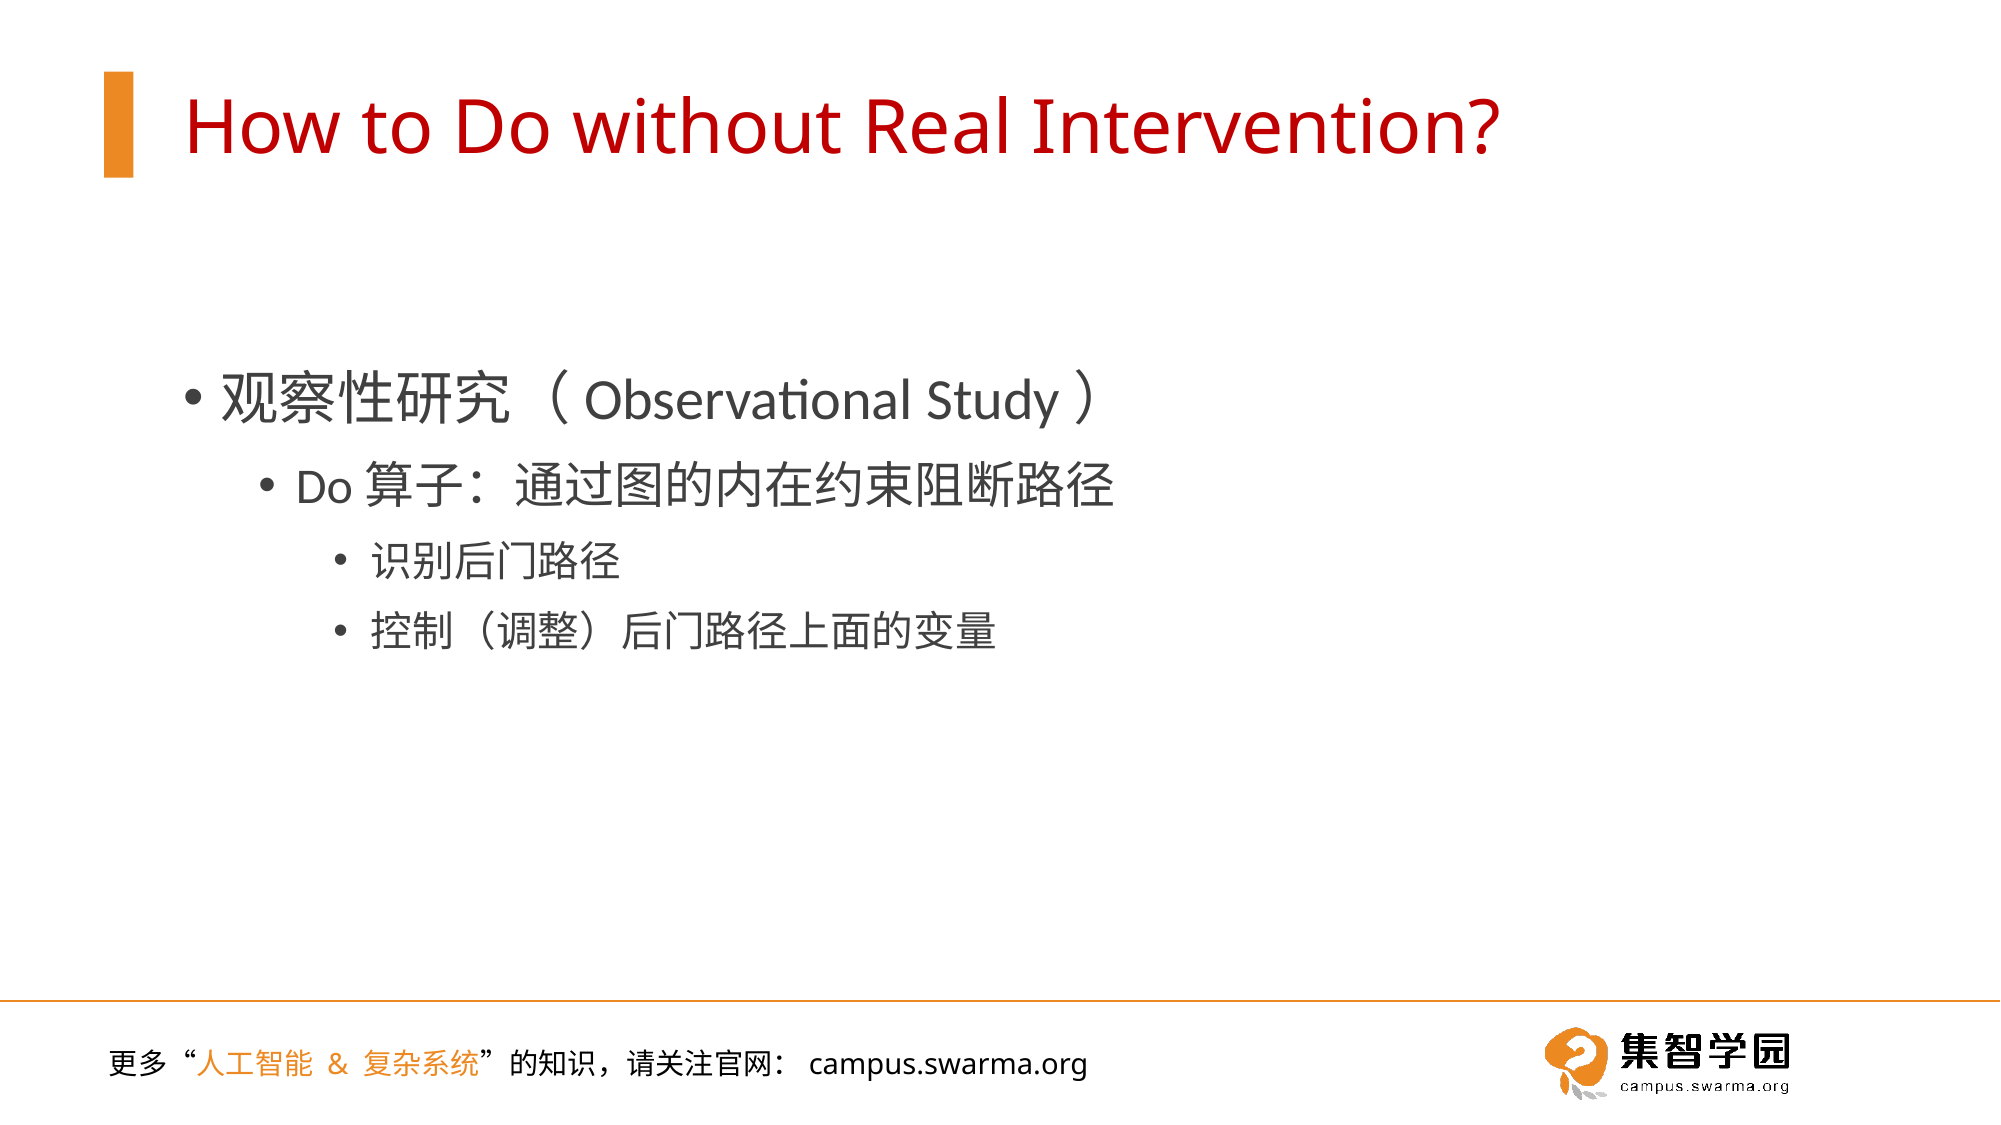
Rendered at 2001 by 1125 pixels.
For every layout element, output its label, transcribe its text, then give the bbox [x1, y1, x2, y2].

text_box 更多“人工智能 & 复杂系统”的知识，请关注官网：campus.swarma.org [94, 1038, 1273, 1088]
text_box [103, 70, 135, 179]
text_box 观察性研究（Observational Study） Do算子：通过图的内在约束阻断路径 识别后门路径 控制（调整）后门路径上面的变量 [168, 259, 1894, 974]
text_box How to Do without Real Intervention? [168, 71, 1896, 177]
picture [1527, 963, 1811, 1125]
